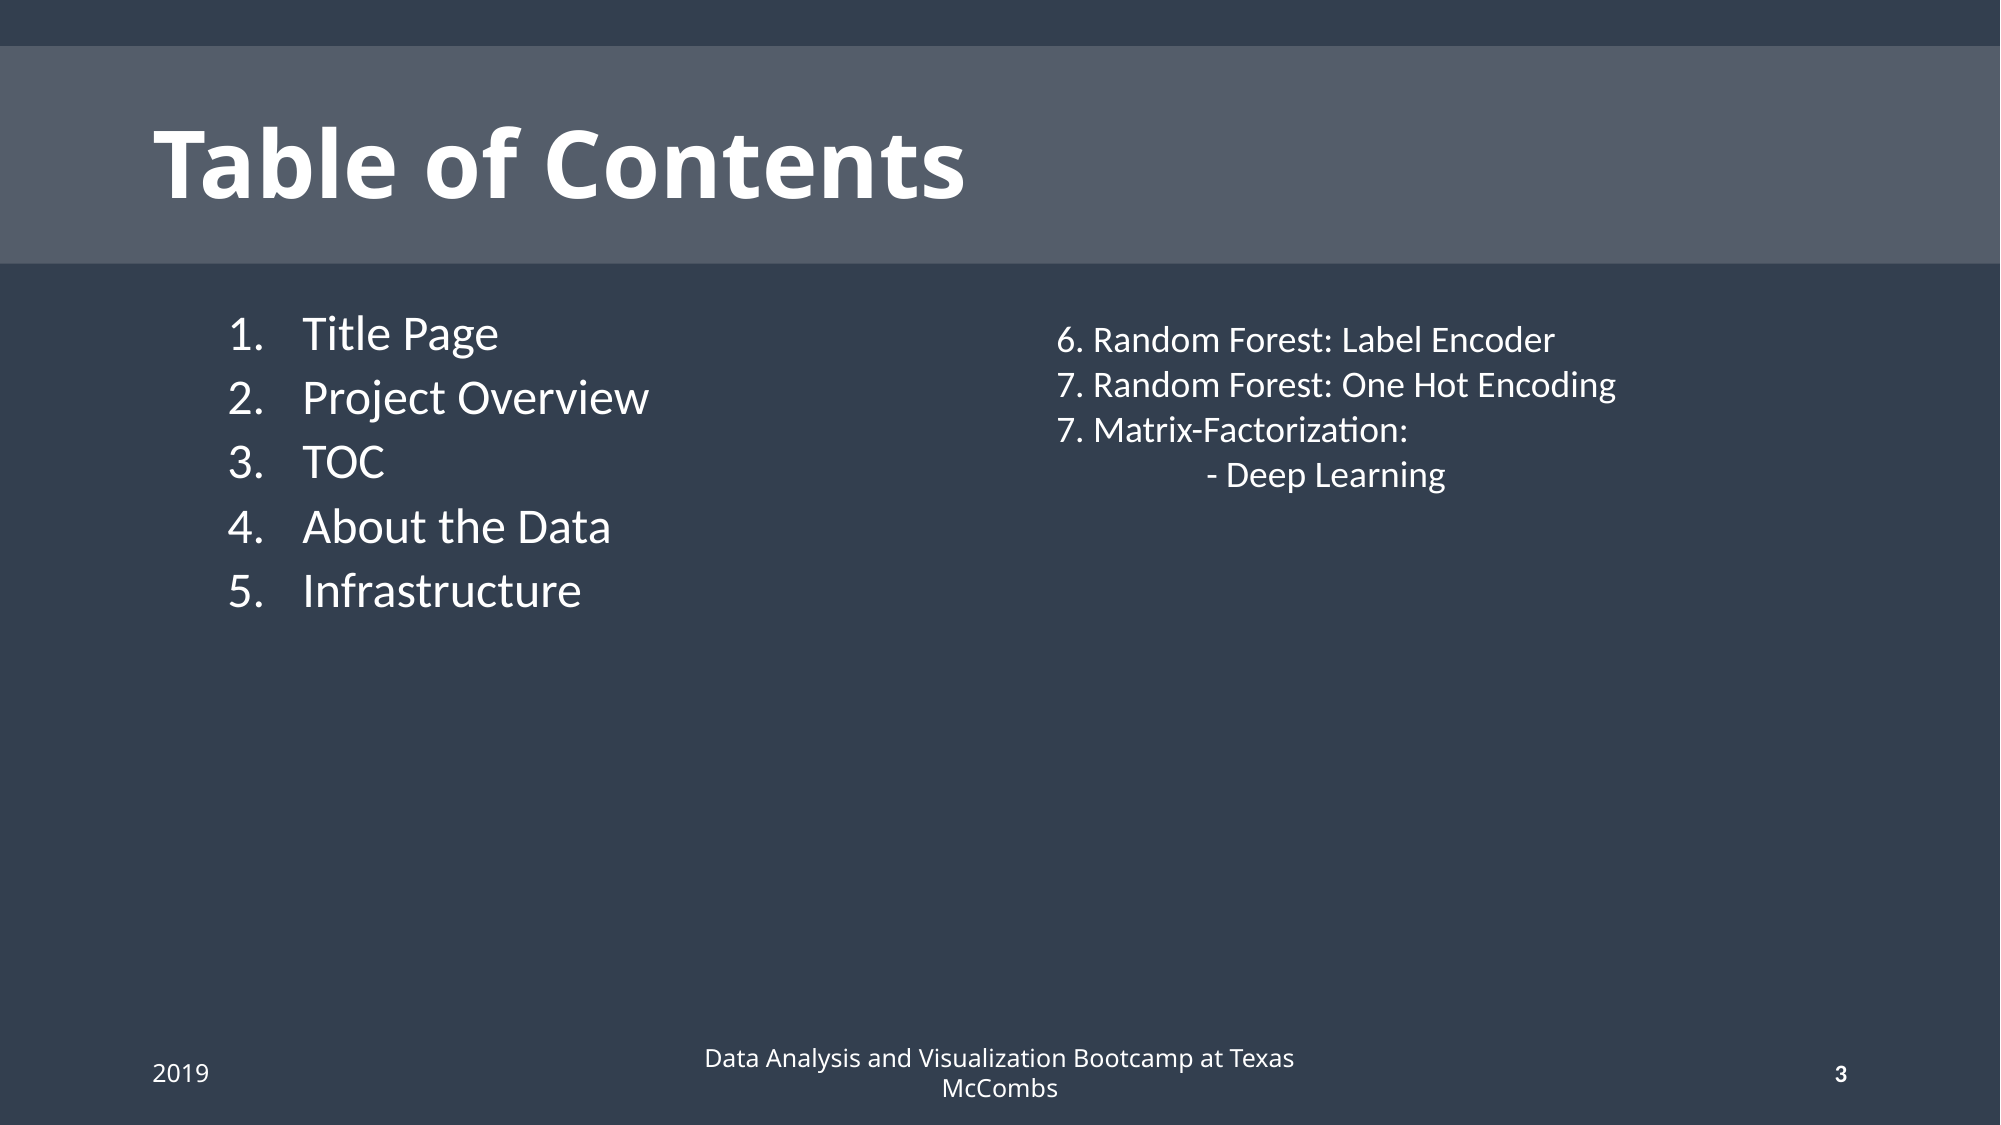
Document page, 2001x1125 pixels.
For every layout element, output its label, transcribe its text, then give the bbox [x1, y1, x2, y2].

text_box 2019 [137, 1042, 588, 1103]
text_box 6. Random Forest: Label Encoder 7. Random Forest: One Hot Encoding 7. Matrix-Factorization: - Deep Learning [966, 307, 1828, 503]
list Title Page Project Overview TOC About the Data Infrastructure [137, 299, 711, 1014]
text_box [0, 45, 2000, 265]
title Table of Contents [137, 59, 1863, 278]
text_box 3 [1412, 1042, 1863, 1103]
text_box Data Analysis and Visualization Bootcamp at Texas McCombs [662, 1042, 1338, 1103]
